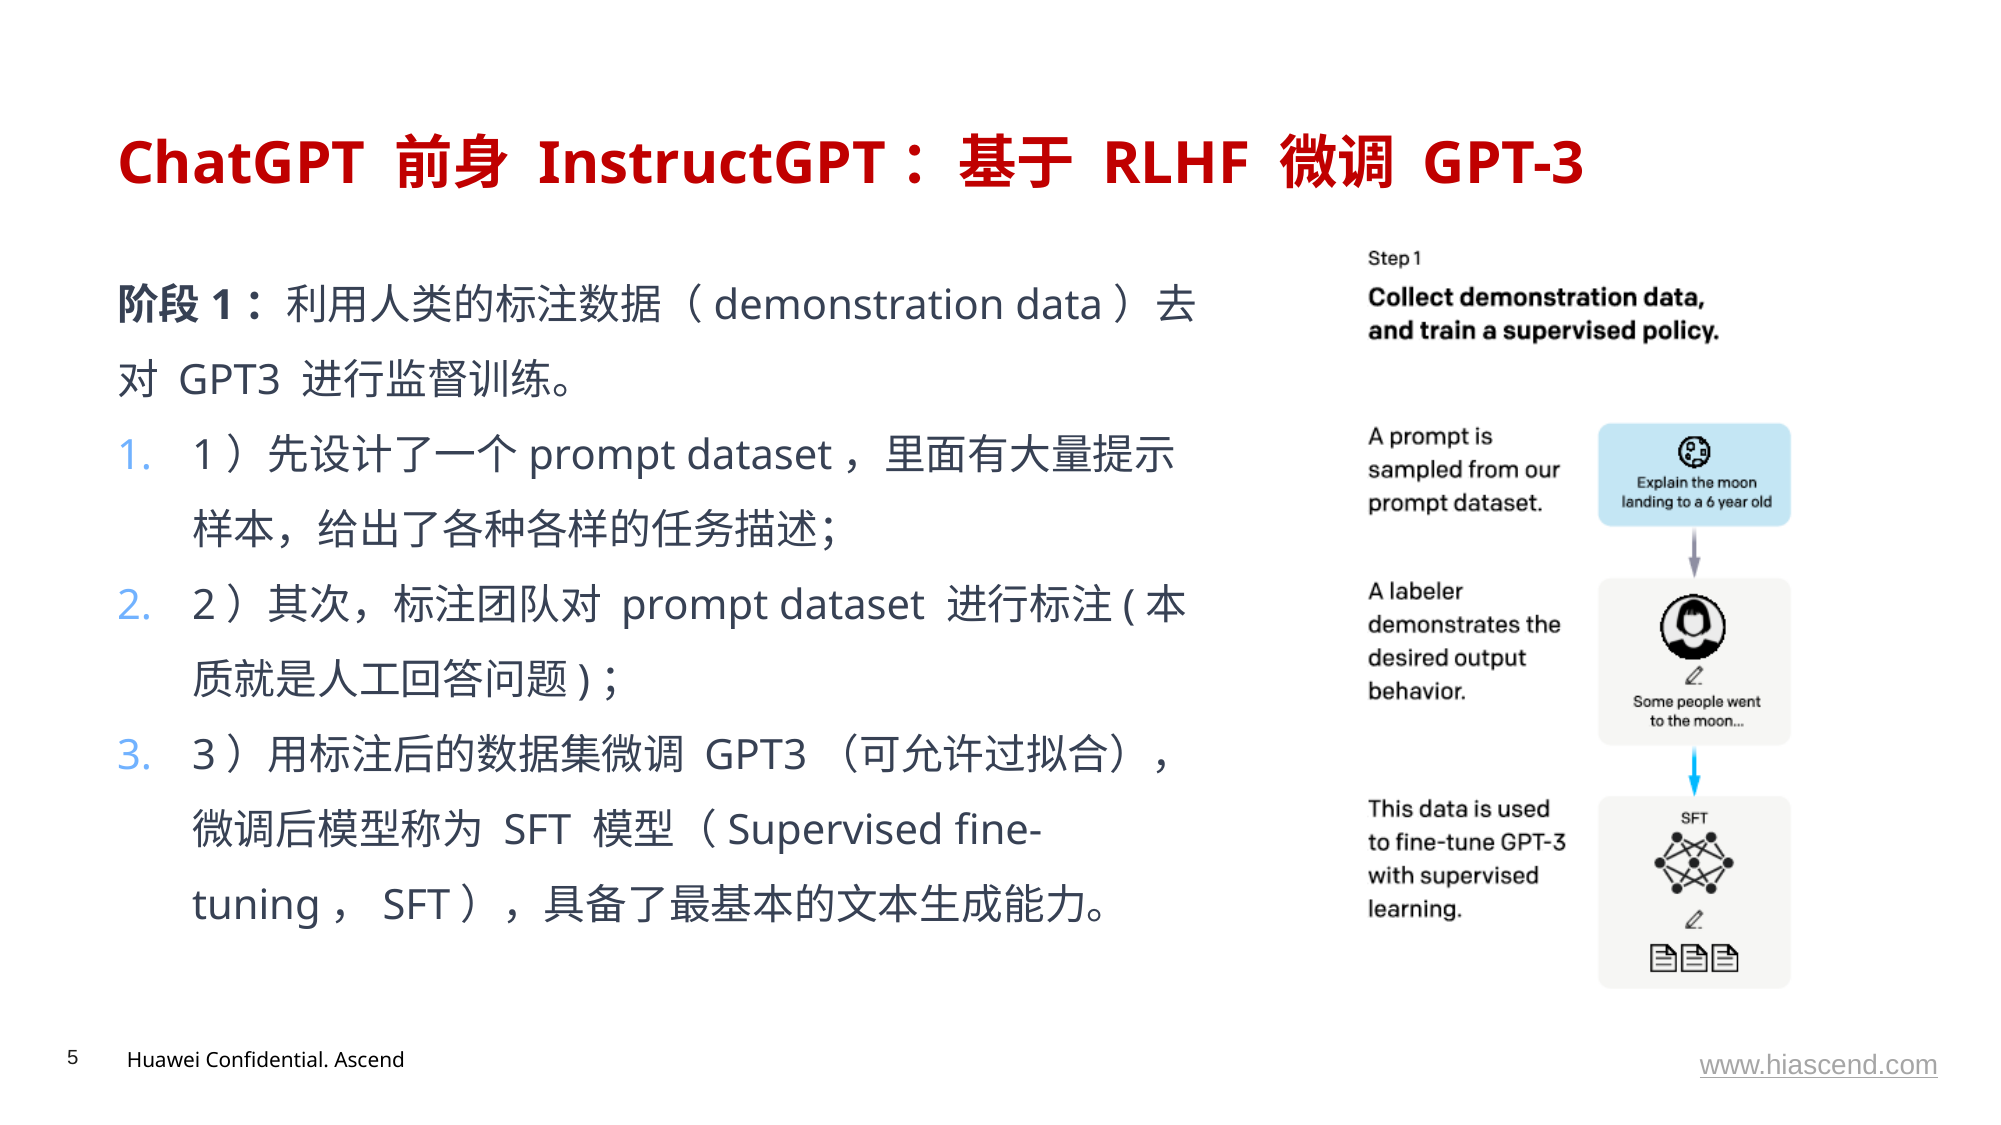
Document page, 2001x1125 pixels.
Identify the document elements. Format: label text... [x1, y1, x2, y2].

title ChatGPT 前身 InstructGPT：基于 RLHF 微调 GPT-3 [102, 111, 1901, 209]
list 阶段1：利用人类的标注数据（demonstration data）去对 GPT3 进行监督训练。 1）先设计了一个prompt dataset，里面有大量提示样本，给出了各种各样的任务描述； 2）其次，标注团队对 prompt dataset 进行标注(本质就是人工回答问题)； 3）用标注后的数据集微调 GPT3（可允许过拟合），微调后模型称为 SFT 模型（Supervised fine-tuning，SFT），具备了最基本的文本生成能力。 [102, 245, 1225, 988]
picture [1366, 244, 1829, 1014]
